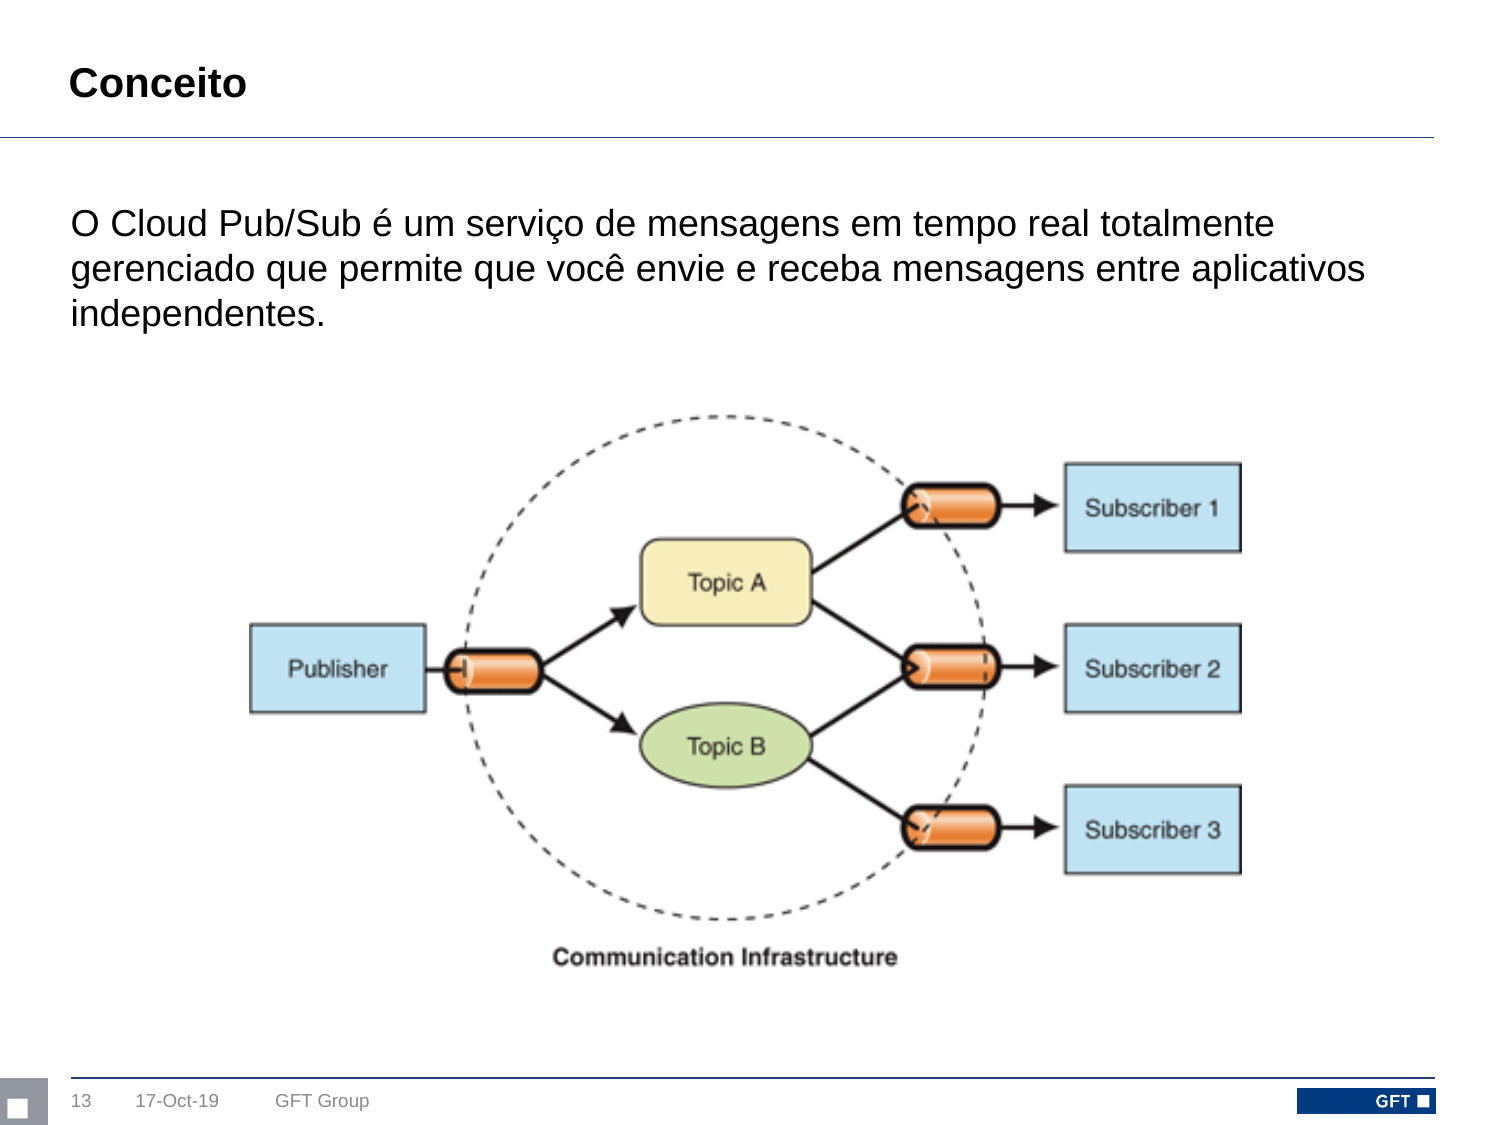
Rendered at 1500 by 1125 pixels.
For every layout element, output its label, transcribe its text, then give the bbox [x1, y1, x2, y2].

picture [0, 1078, 48, 1125]
picture [1297, 1088, 1436, 1114]
title Conceito [68, 55, 1444, 109]
slide_number ‹#› [70, 1089, 130, 1113]
picture [249, 398, 1243, 986]
footer GFT Group [275, 1089, 991, 1113]
slide_number 17-Oct-19 [135, 1089, 266, 1113]
text_box O Cloud Pub/Sub é um serviço de mensagens em tempo real totalmente gerenciado que permite que você envie e receba mensagens entre aplicativos independentes. [55, 191, 1444, 507]
